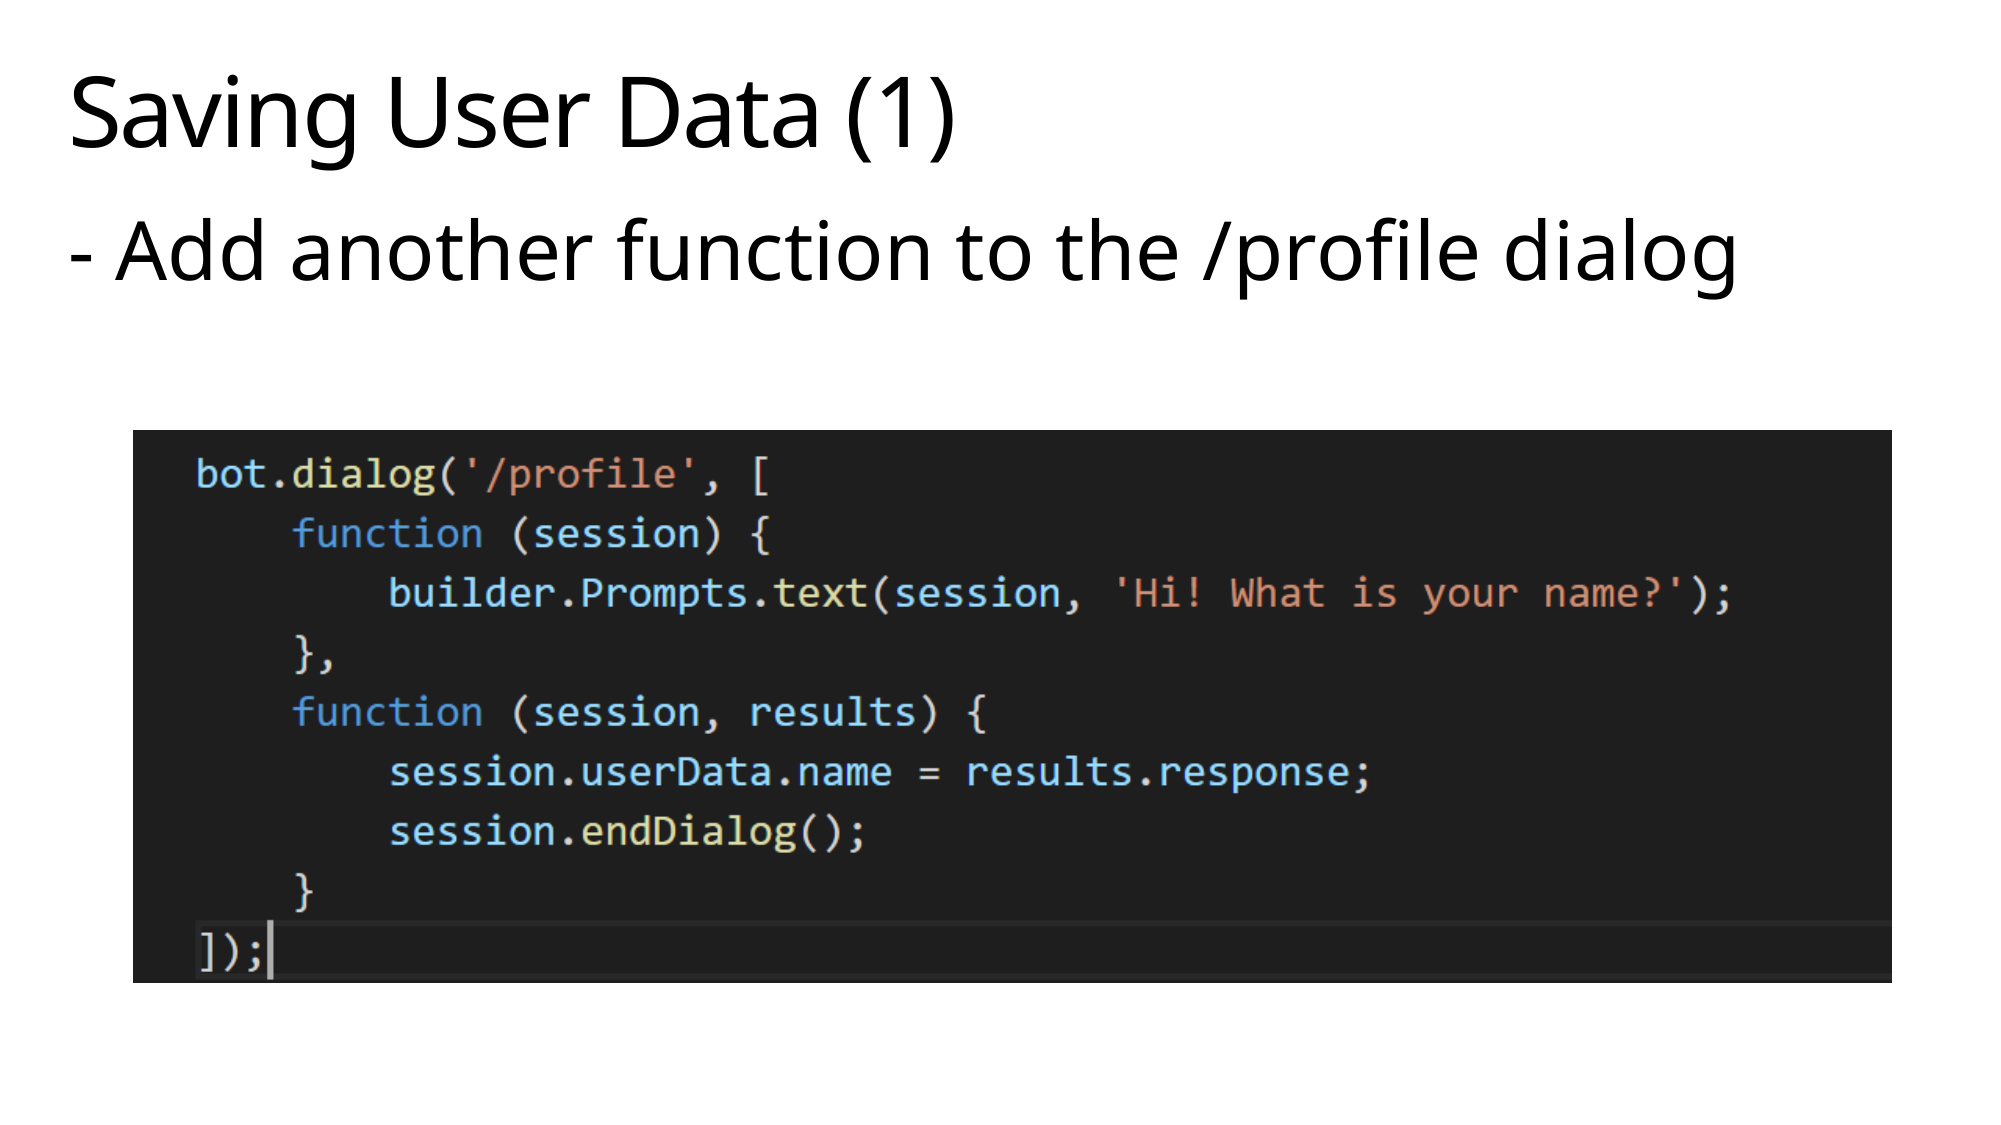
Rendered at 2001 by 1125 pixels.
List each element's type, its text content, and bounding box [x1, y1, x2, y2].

picture [133, 430, 1892, 983]
title Saving User Data (1) [44, 47, 1957, 196]
list - Add another function to the /profile dialog [44, 195, 1956, 315]
